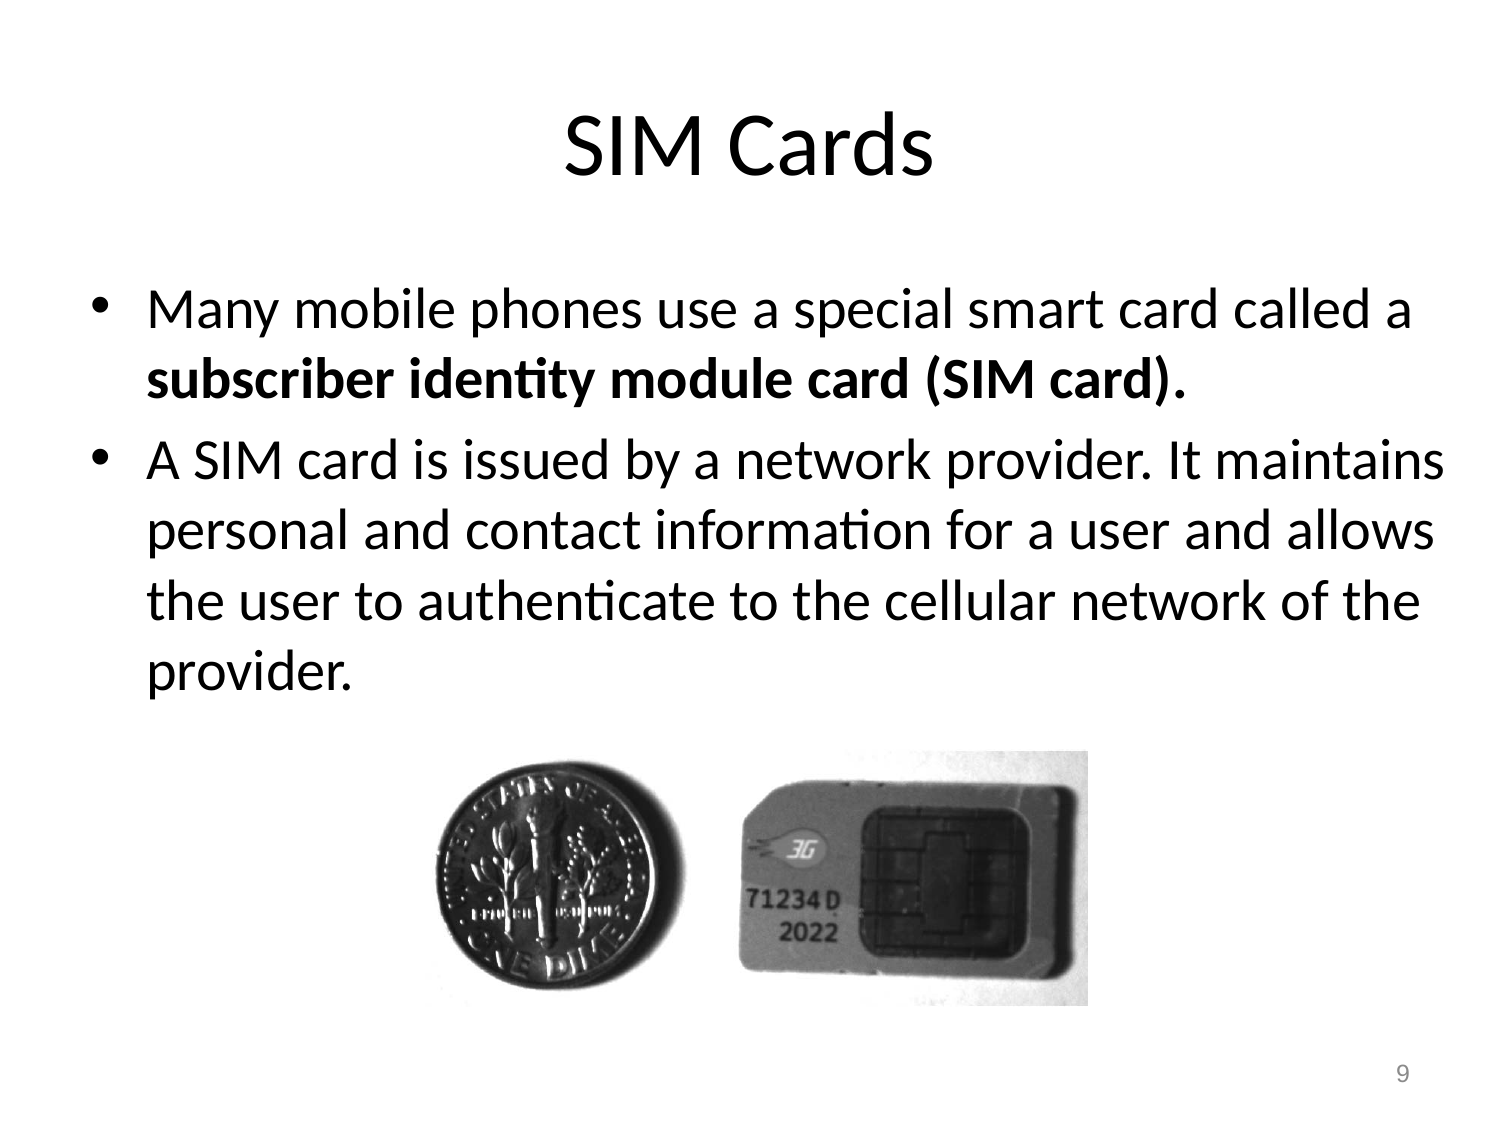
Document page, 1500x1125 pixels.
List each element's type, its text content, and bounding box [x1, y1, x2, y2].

list Many mobile phones use a special smart card called a subscriber identity module card (SIM card). A SIM card is issued by a network provider. It maintains personal and contact information for a user and allows the user to authenticate to the cellular network of the provider. [74, 262, 1463, 1006]
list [424, 749, 1088, 1008]
slide_number 9 [1074, 1042, 1425, 1103]
title SIM Cards [74, 44, 1426, 233]
